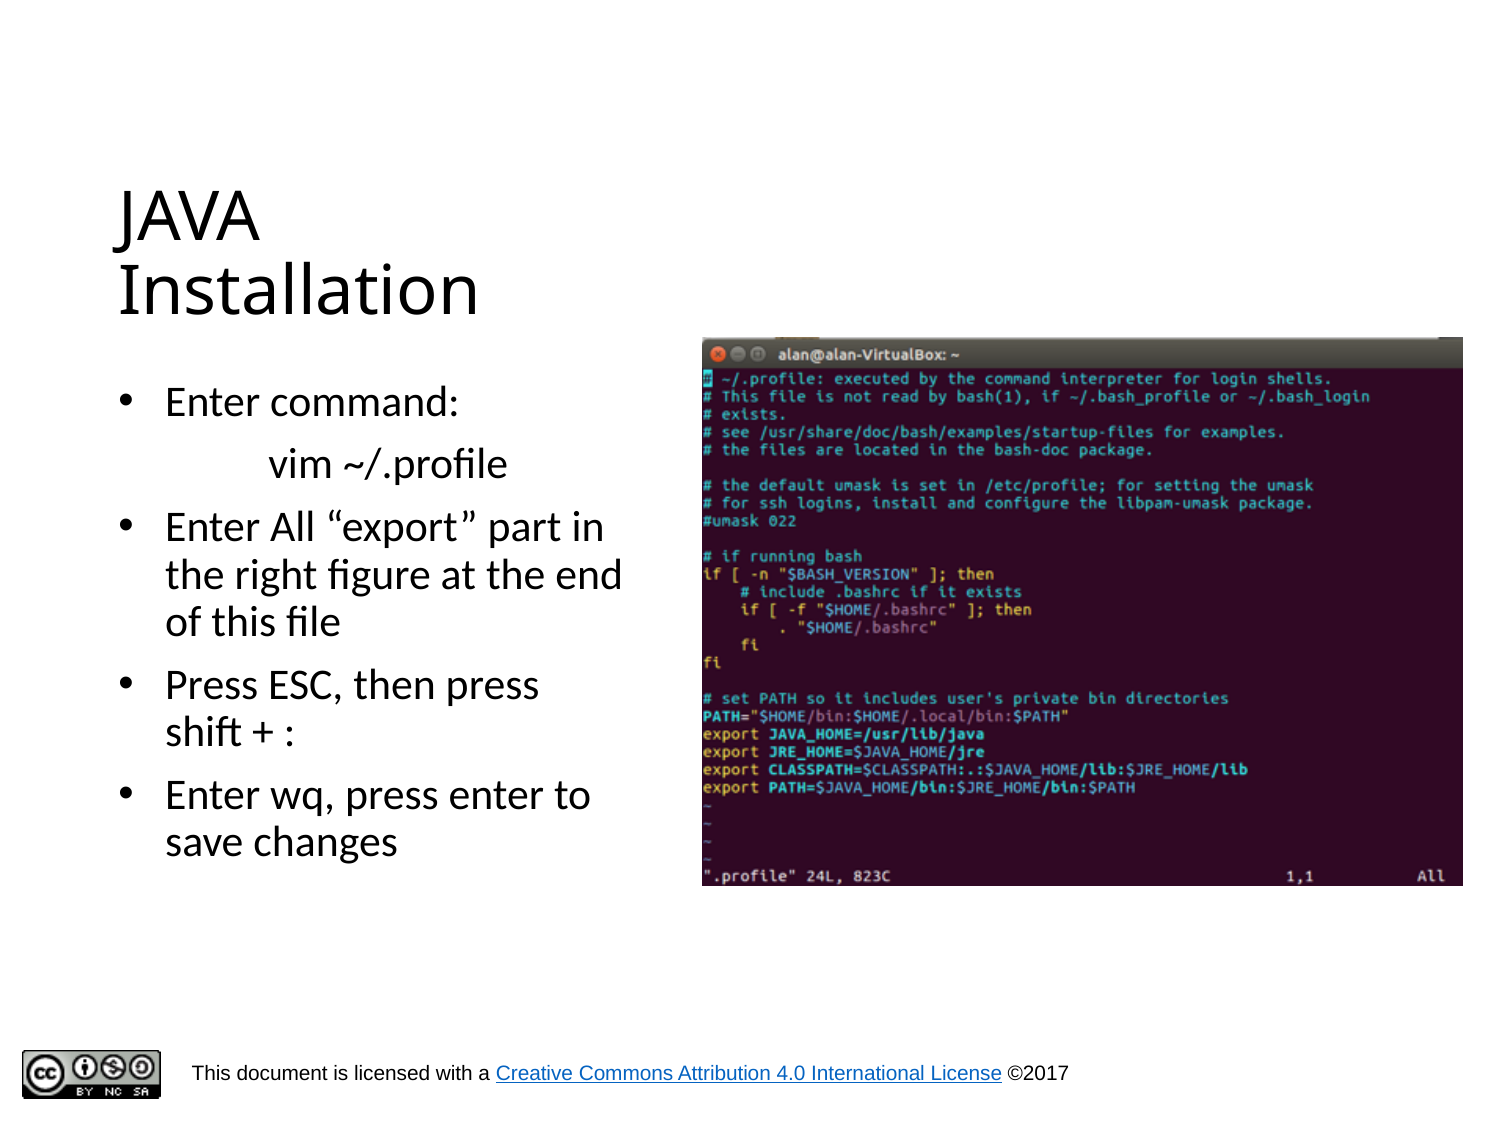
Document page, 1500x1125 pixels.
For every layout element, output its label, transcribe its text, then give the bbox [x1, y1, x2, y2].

title Java Installation [103, 74, 588, 338]
list Enter command: vim ~/.profile Enter All “export” part in the right figure at the end of this file Press ESC, then press shift + : Enter wq, press enter to save changes [103, 370, 643, 963]
picture [22, 1050, 161, 1099]
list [702, 337, 1463, 886]
